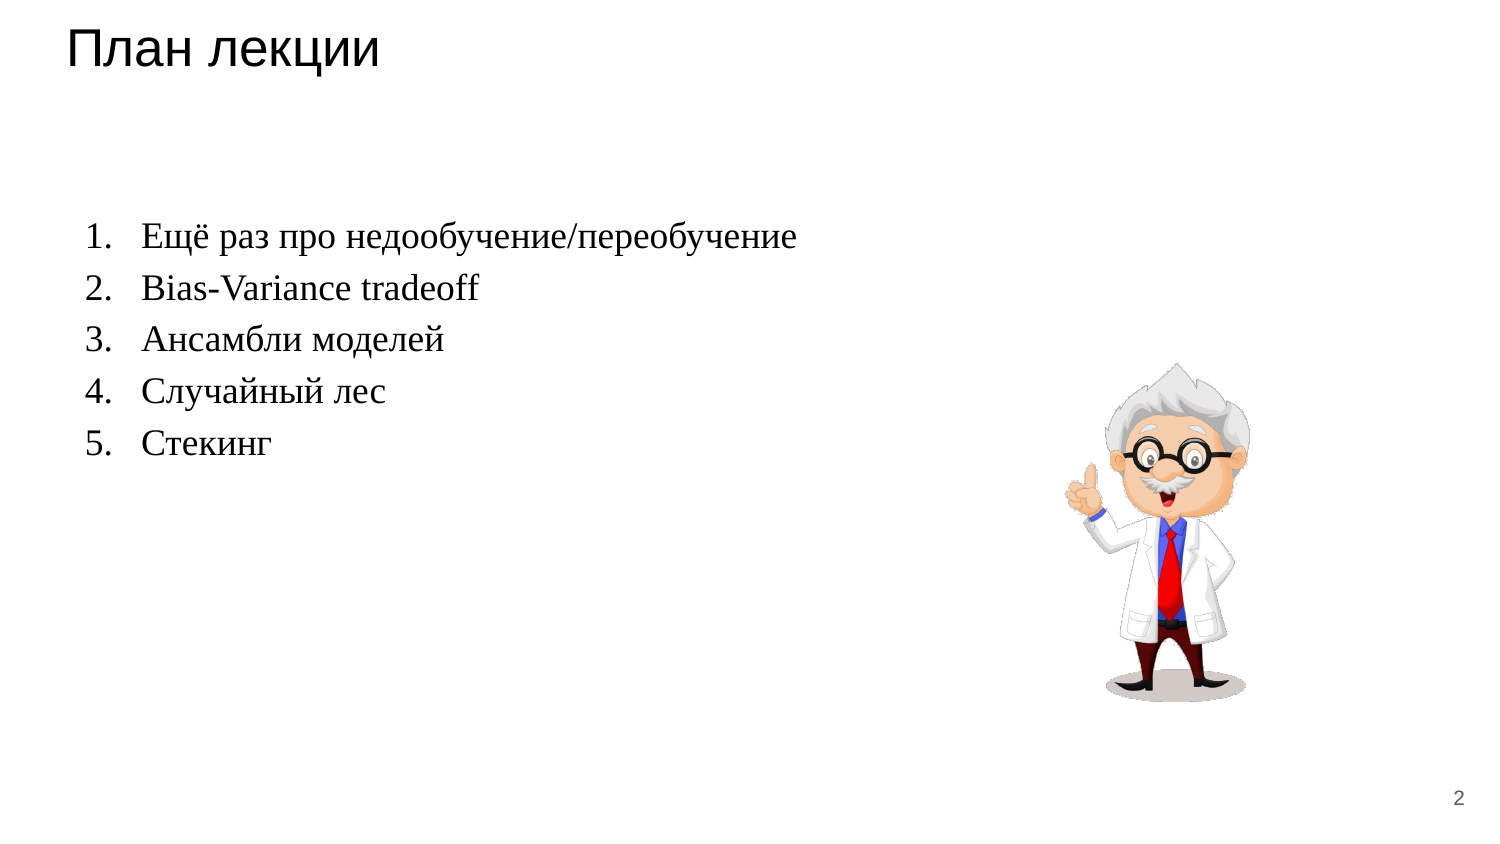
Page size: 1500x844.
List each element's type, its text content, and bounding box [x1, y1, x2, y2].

picture [1045, 363, 1316, 703]
list Ещё раз про недообучение/переобучение Bias-Variance tradeoff Ансамбли моделей Случайный лес Стекинг [51, 189, 1449, 750]
title План лекции [51, 0, 1449, 92]
slide_number ‹#› [1389, 764, 1480, 830]
